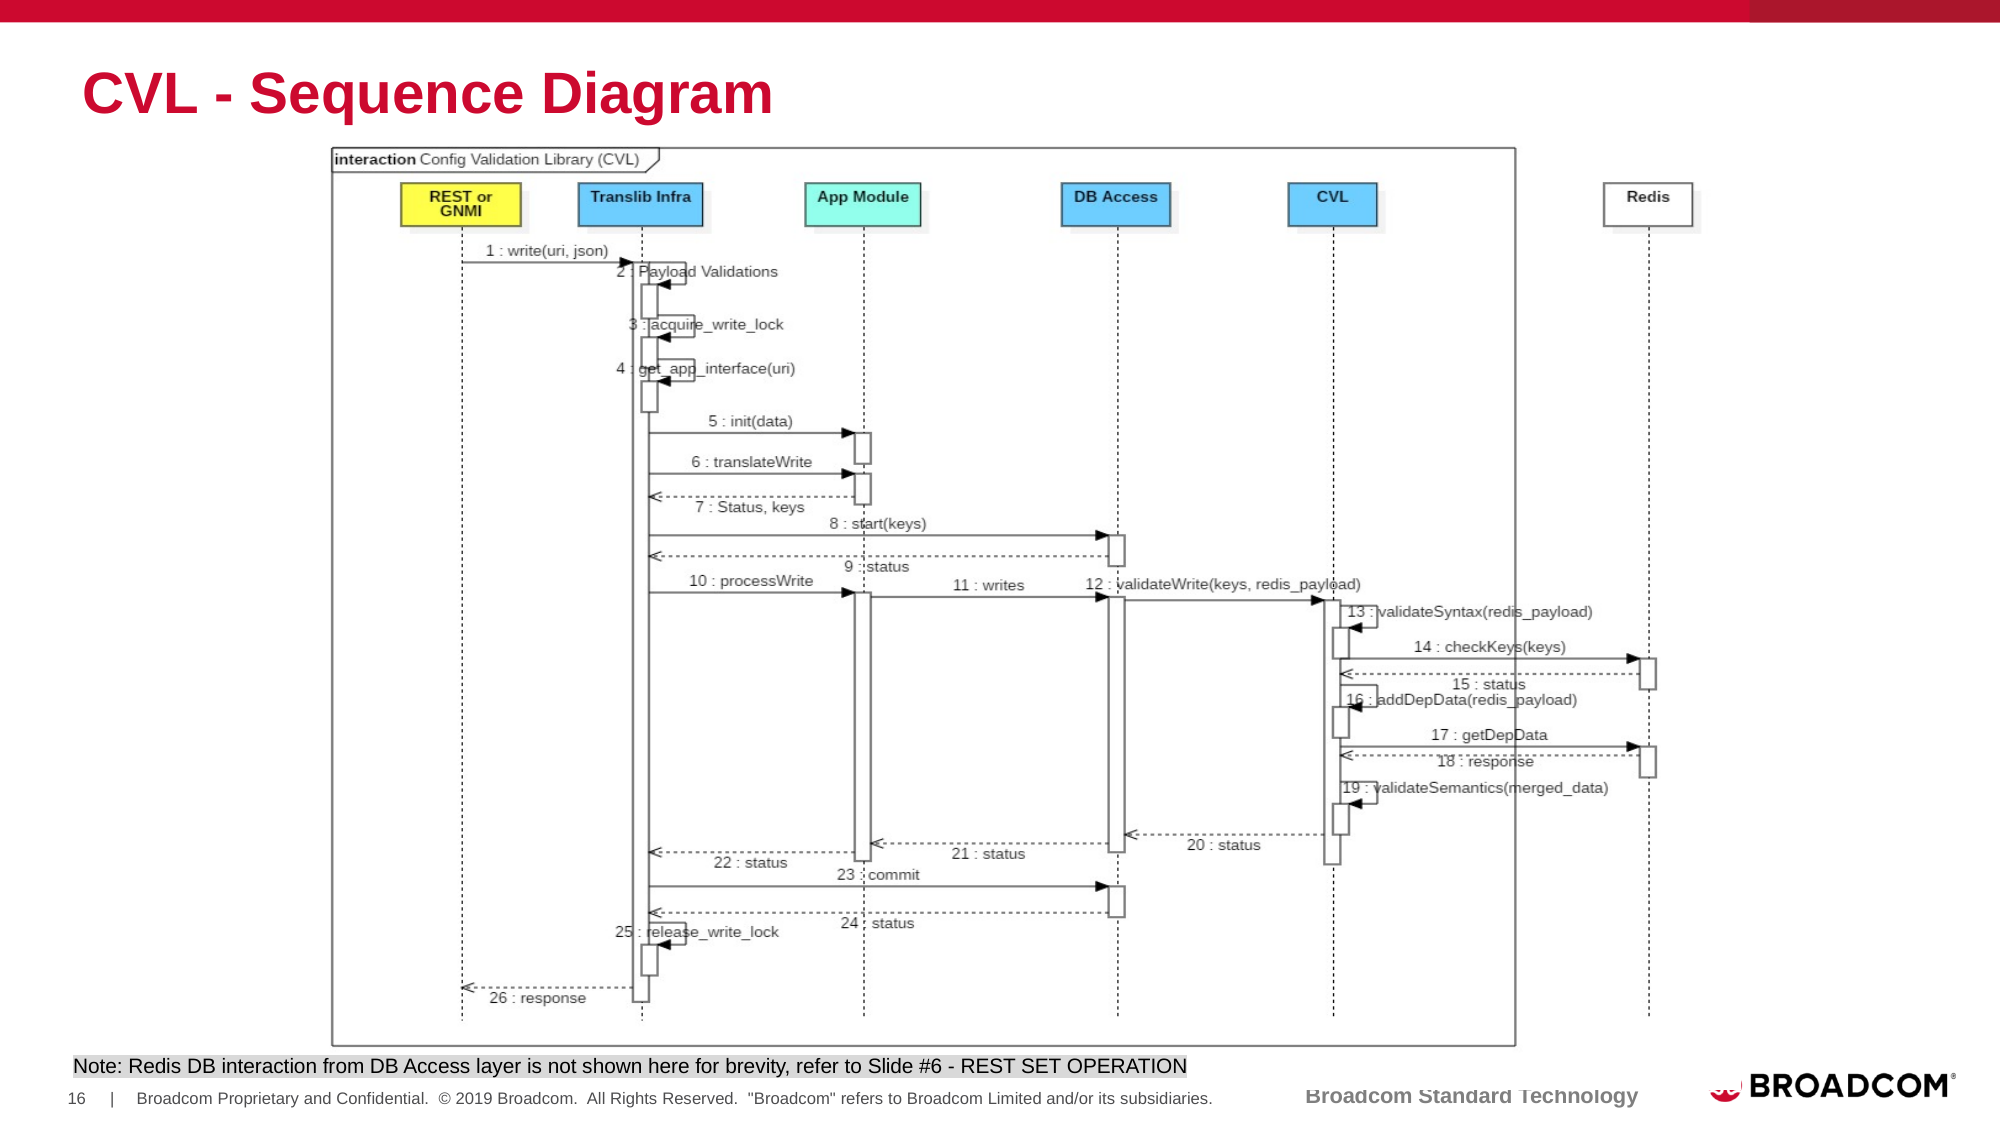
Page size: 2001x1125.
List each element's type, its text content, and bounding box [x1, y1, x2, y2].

picture [319, 137, 1956, 1102]
title CVL - Sequence Diagram [67, 65, 1933, 126]
text_box Note: Redis DB interaction from DB Access layer is not shown here for brevity, refer to Slide #6 - REST SET OPERATION [58, 1038, 314, 1071]
